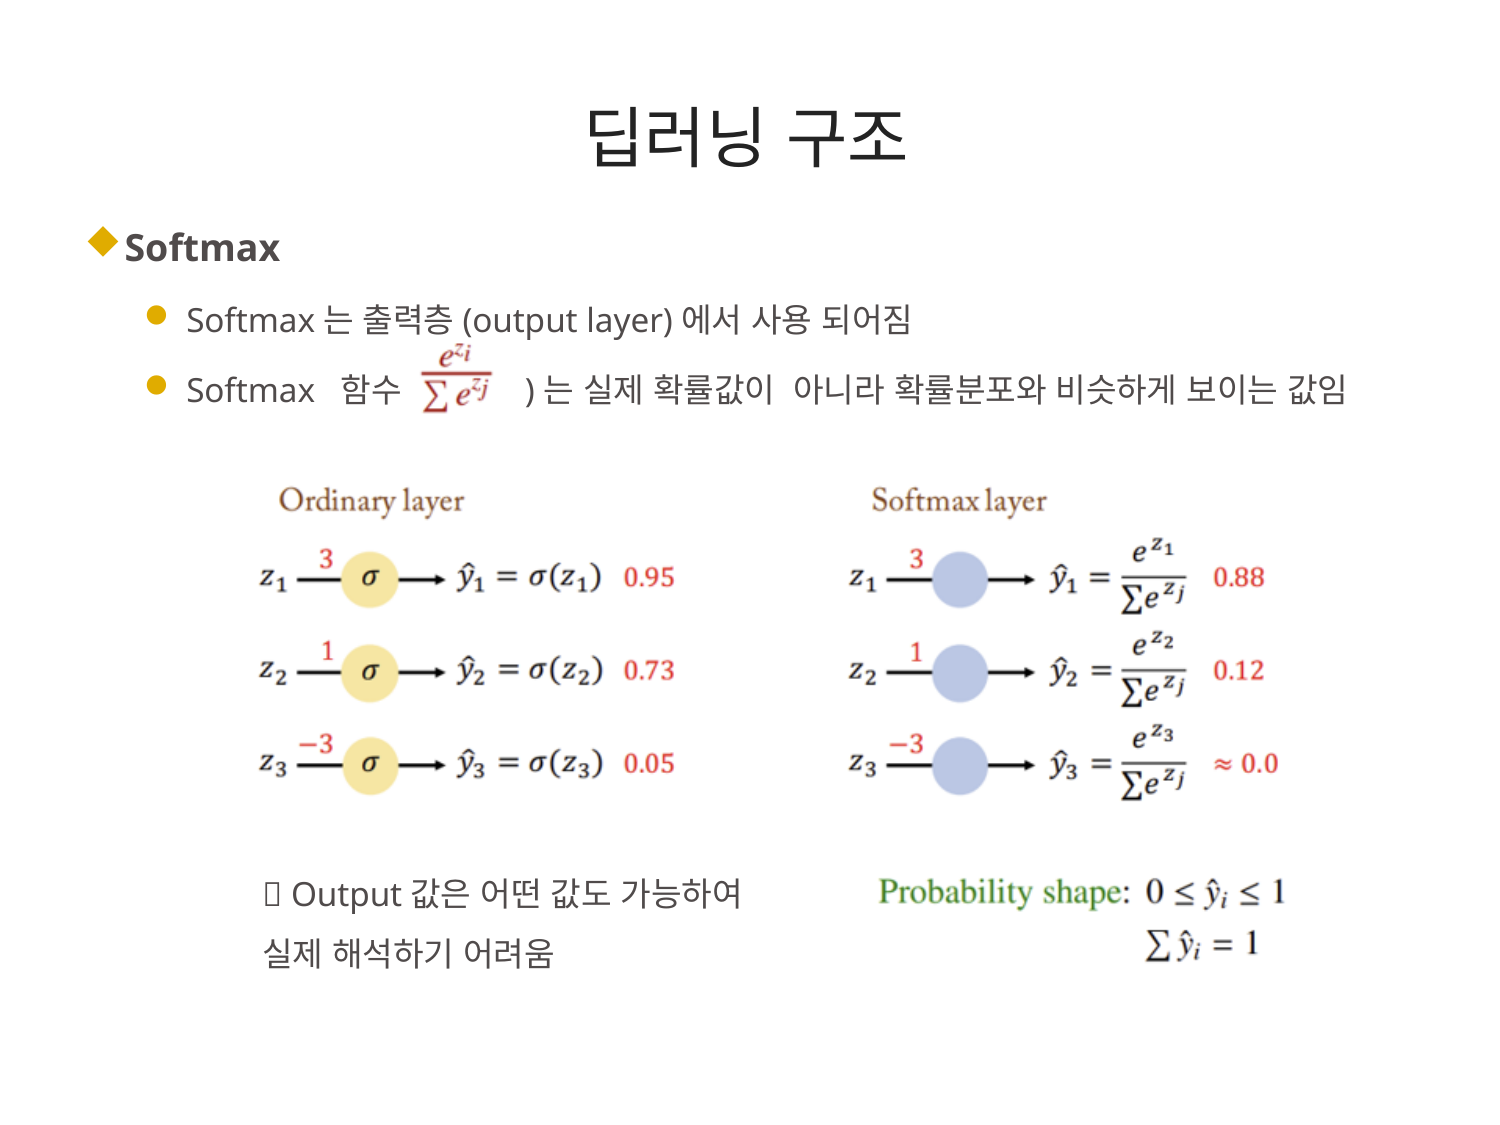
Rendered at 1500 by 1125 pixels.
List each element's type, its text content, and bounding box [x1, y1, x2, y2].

picture [414, 339, 498, 423]
list Softmax Softmax는 출력층(output layer)에서 사용 되어짐 Softmax 함수 ( )는 실제 확률값이 아니라 확률분포와 비슷하게 보이는 값임 [69, 193, 1437, 431]
picture [239, 458, 1303, 809]
title 딥러닝 구조 [81, 52, 1412, 184]
picture [865, 857, 1308, 976]
text_box  Output값은 어떤 값도 가능하여 실제 해석하기 어려움 [192, 845, 798, 988]
